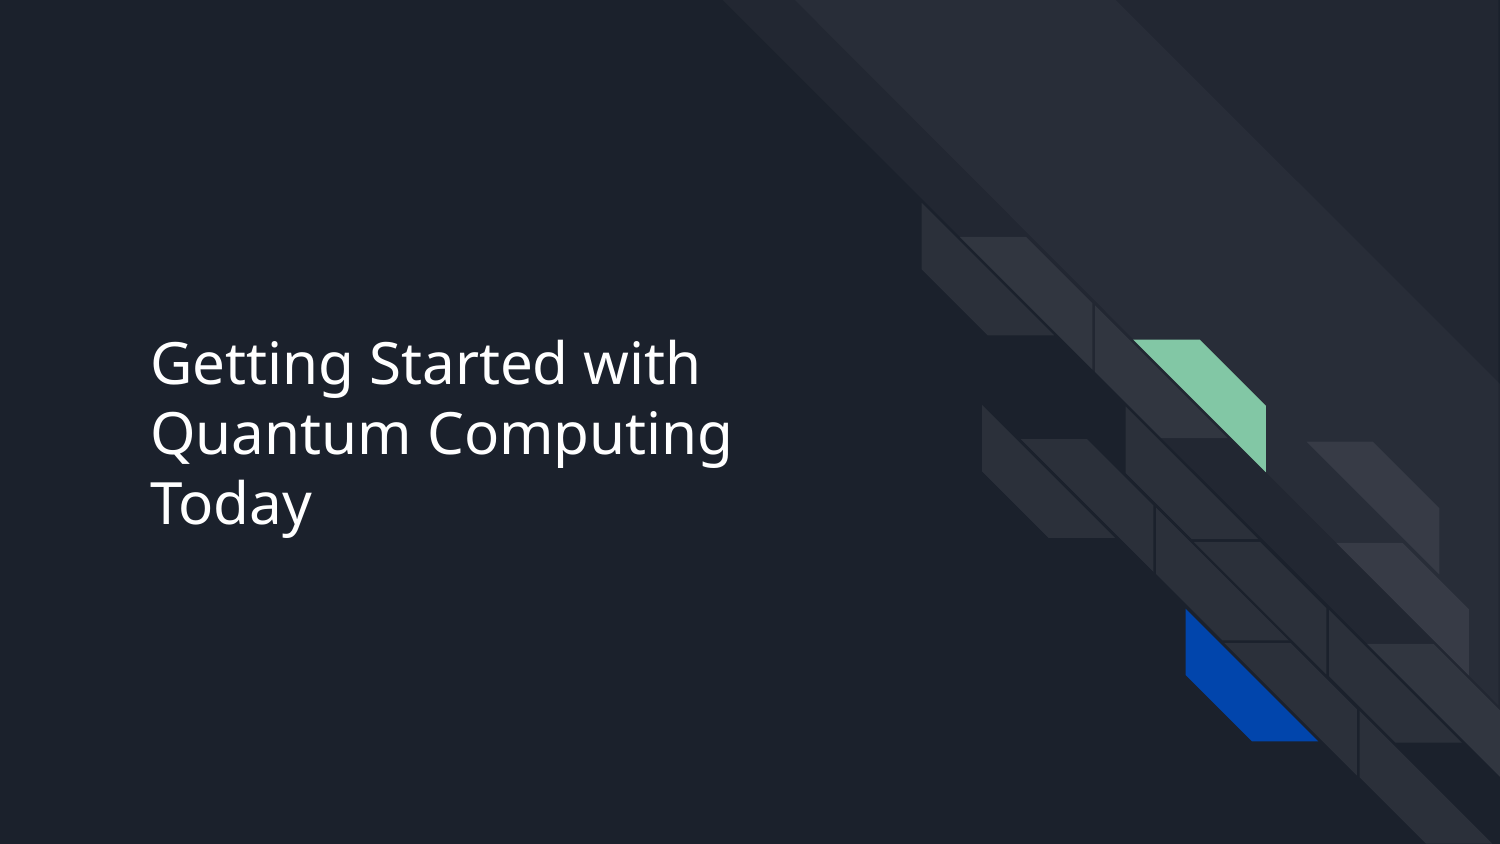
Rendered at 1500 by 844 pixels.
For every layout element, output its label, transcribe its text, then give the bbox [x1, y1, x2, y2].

title Getting Started with Quantum Computing Today [135, 266, 888, 596]
